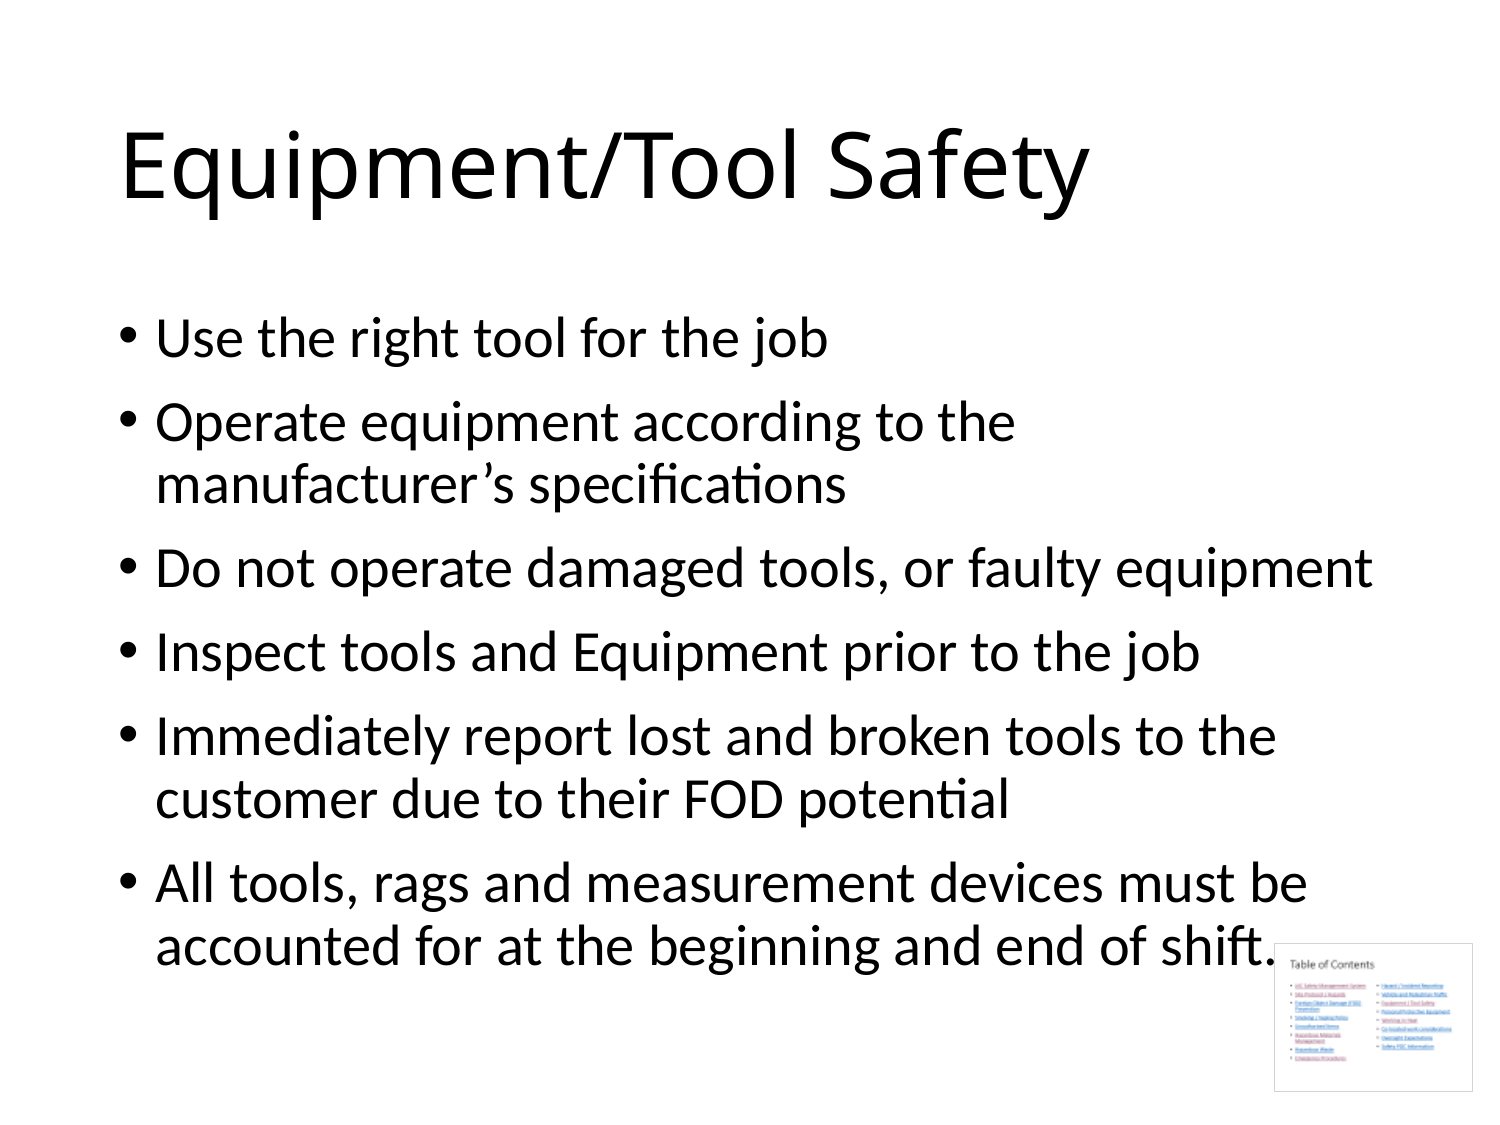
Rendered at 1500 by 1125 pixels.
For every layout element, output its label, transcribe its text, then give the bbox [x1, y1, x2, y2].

picture [1275, 944, 1472, 1091]
list Use the right tool for the job Operate equipment according to the manufacturer’s specifications Do not operate damaged tools, or faulty equipment Inspect tools and Equipment prior to the job Immediately report lost and broken tools to the customer due to their FOD potential All tools, rags and measurement devices must be accounted for at the beginning and end of shift. [103, 299, 1397, 1014]
title Equipment/Tool Safety [103, 59, 1397, 278]
